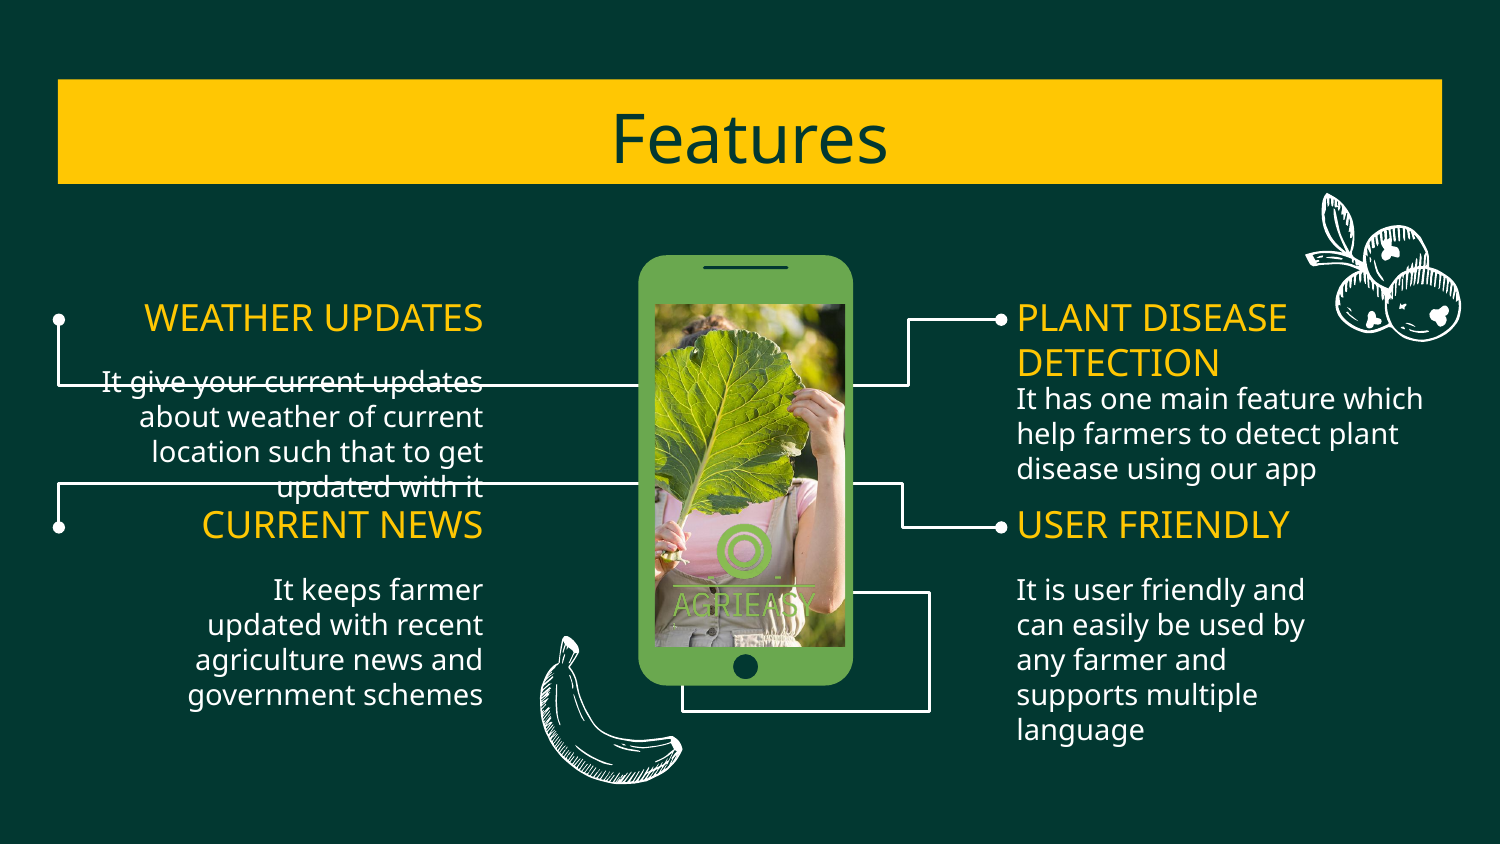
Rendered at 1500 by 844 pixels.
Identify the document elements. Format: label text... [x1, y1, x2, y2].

title Features [116, 79, 1383, 174]
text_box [498, 319, 633, 386]
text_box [498, 483, 633, 528]
text_box [682, 592, 930, 712]
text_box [858, 319, 1002, 386]
text_box It give your current updates about weather of current location such that to get updated with it [18, 348, 499, 467]
text_box CURRENT NEWS [58, 486, 499, 569]
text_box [858, 483, 1002, 528]
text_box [638, 254, 854, 686]
text_box WEATHER UPDATES [58, 278, 499, 348]
text_box PLANT DISEASE DETECTION [1001, 278, 1481, 361]
text_box It is user friendly and can easily be used by any farmer and supports multiple language [1001, 556, 1343, 675]
text_box USER FRIENDLY [1001, 486, 1343, 556]
picture [654, 304, 846, 647]
text_box It has one main feature which help farmers to detect plant disease using our app [1001, 365, 1461, 484]
text_box It keeps farmer updated with recent agriculture news and government schemes [157, 556, 499, 675]
